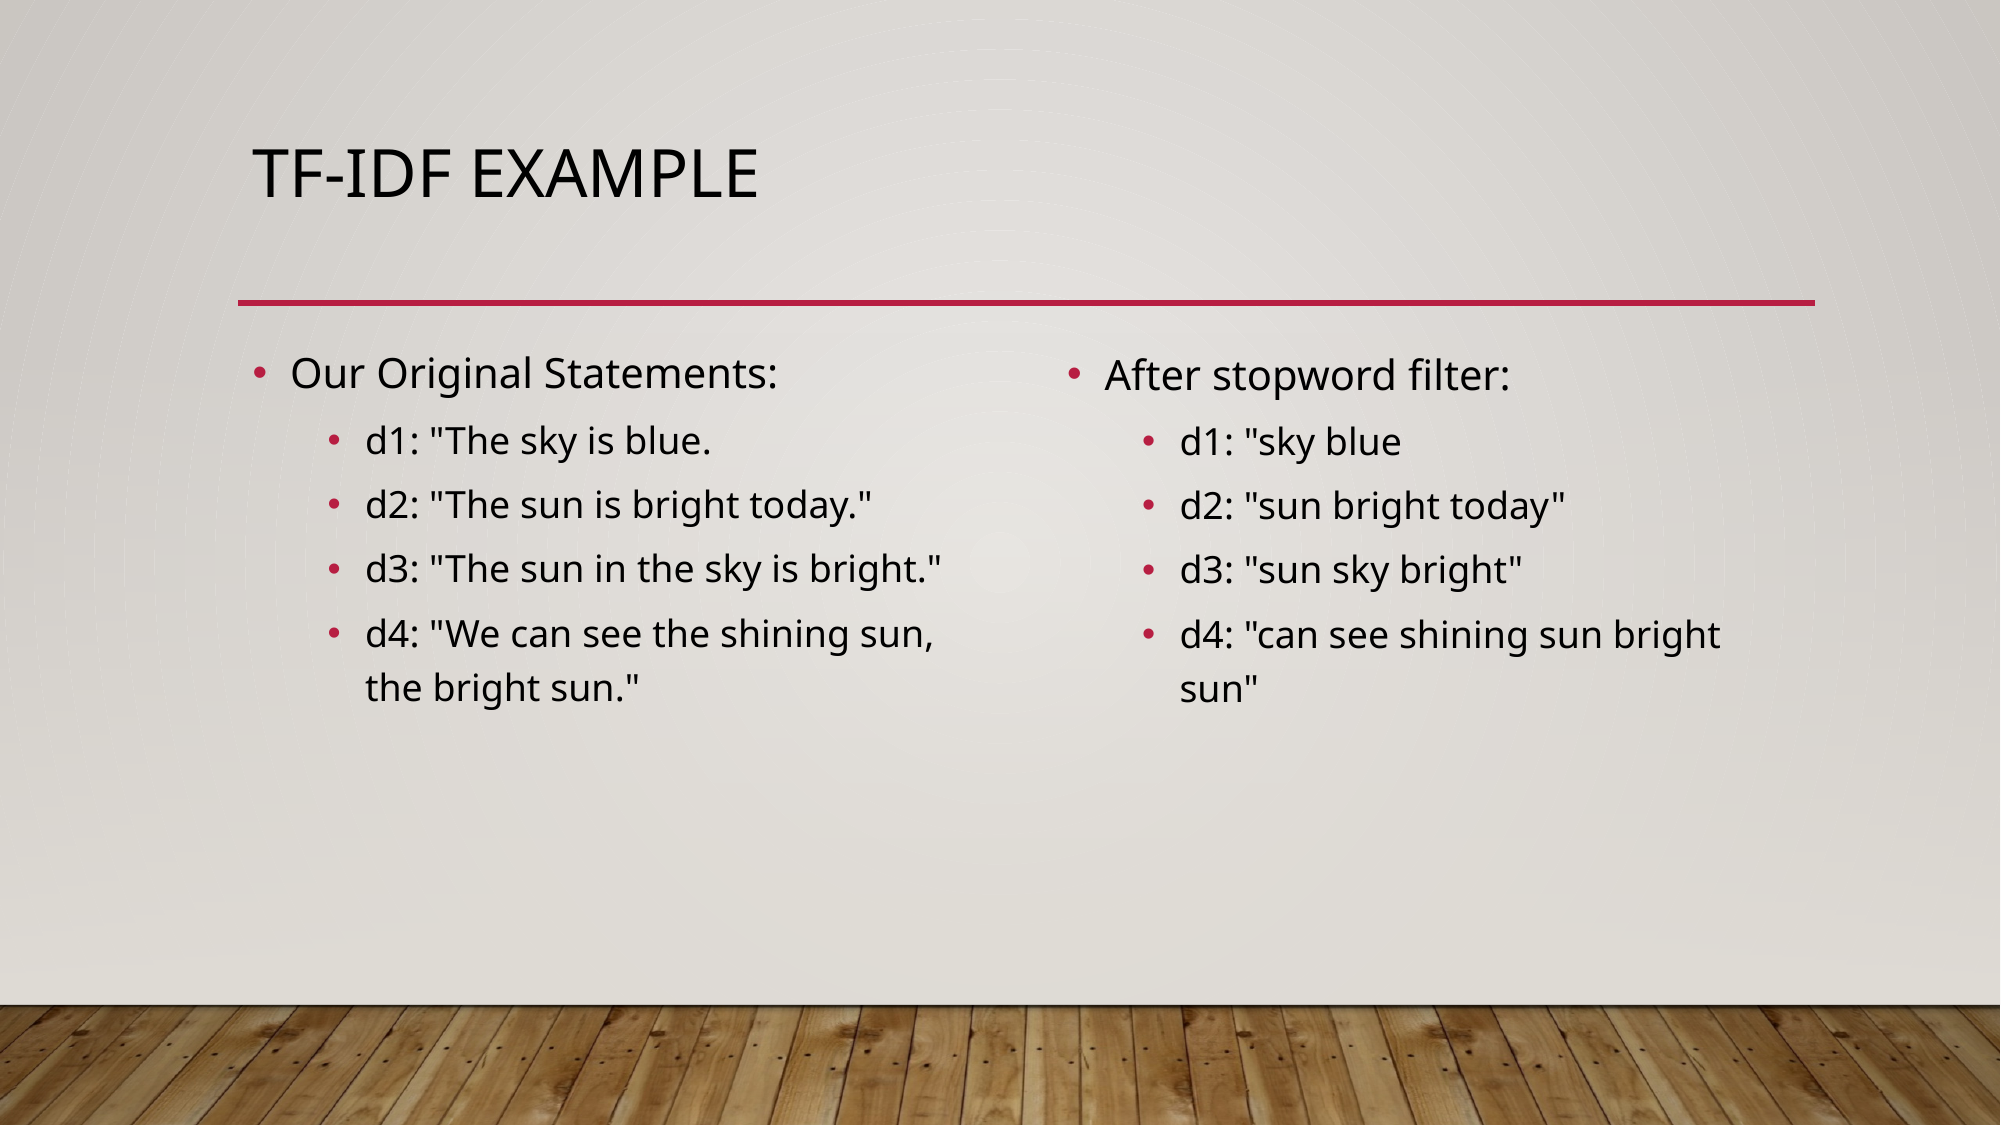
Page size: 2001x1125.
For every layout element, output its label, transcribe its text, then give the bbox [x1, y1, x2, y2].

list After stopword filter: d1​: "sky blue d2​: "sun bright today" d3​: "sun sky bright" d4​: "can see shining sun bright sun" [1052, 330, 1815, 896]
picture [0, 1005, 2000, 1125]
title TF-IDF Example [237, 132, 1814, 306]
list Our Original Statements: d1​: "The sky is blue. d2​: "The sun is bright today." d3​: "The sun in the sky is bright." d4​: "We can see the shining sun, the bright sun." [237, 329, 1000, 896]
